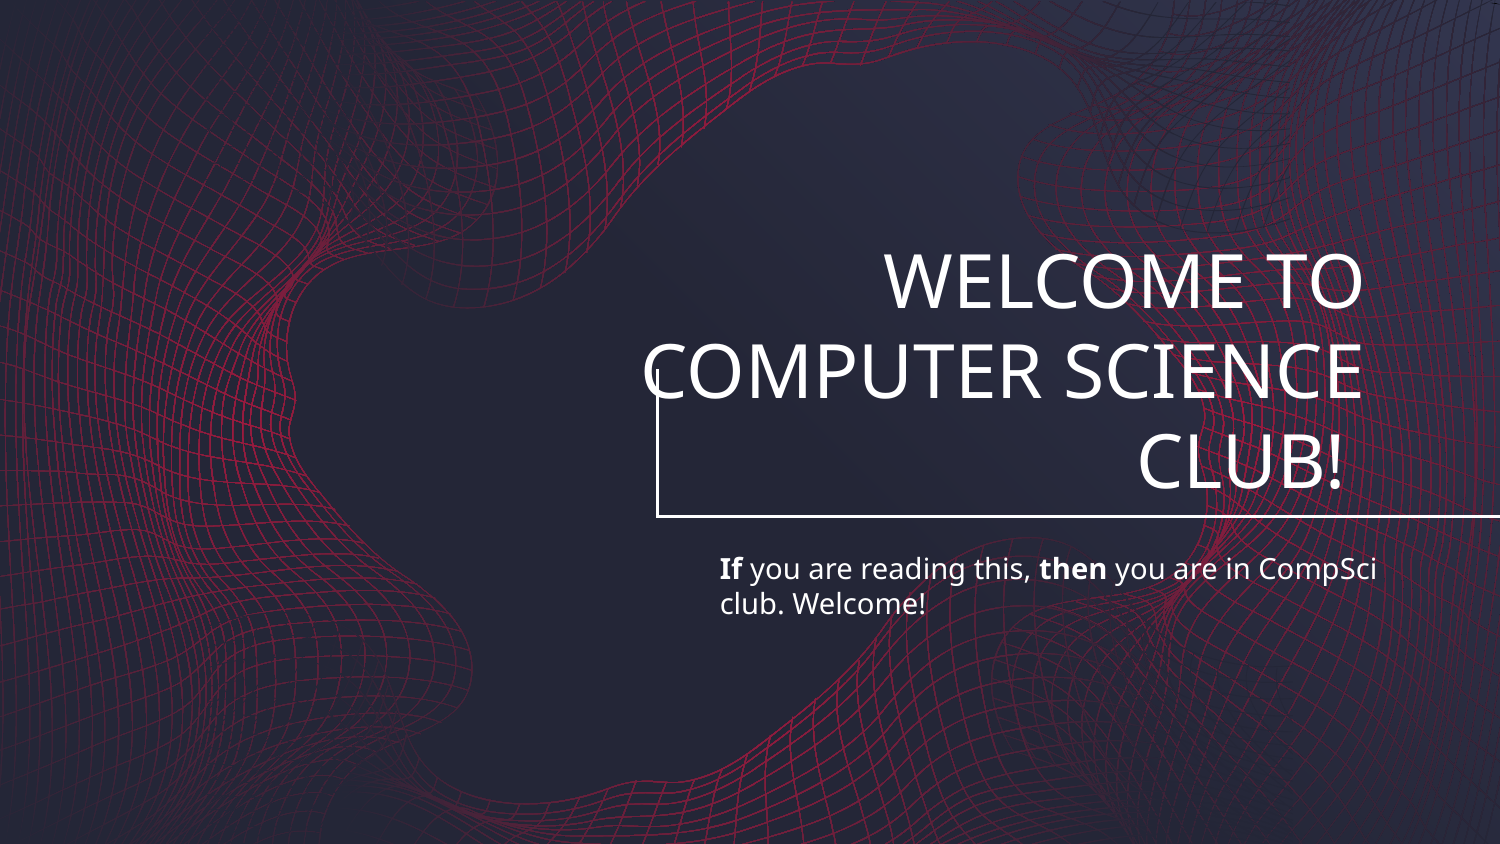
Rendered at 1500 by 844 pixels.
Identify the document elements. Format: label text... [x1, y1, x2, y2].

text_box If you are reading this, then you are in CompSci club. Welcome! [704, 535, 1448, 601]
title WELCOME TO COMPUTER SCIENCE CLUB! [599, 252, 1381, 486]
